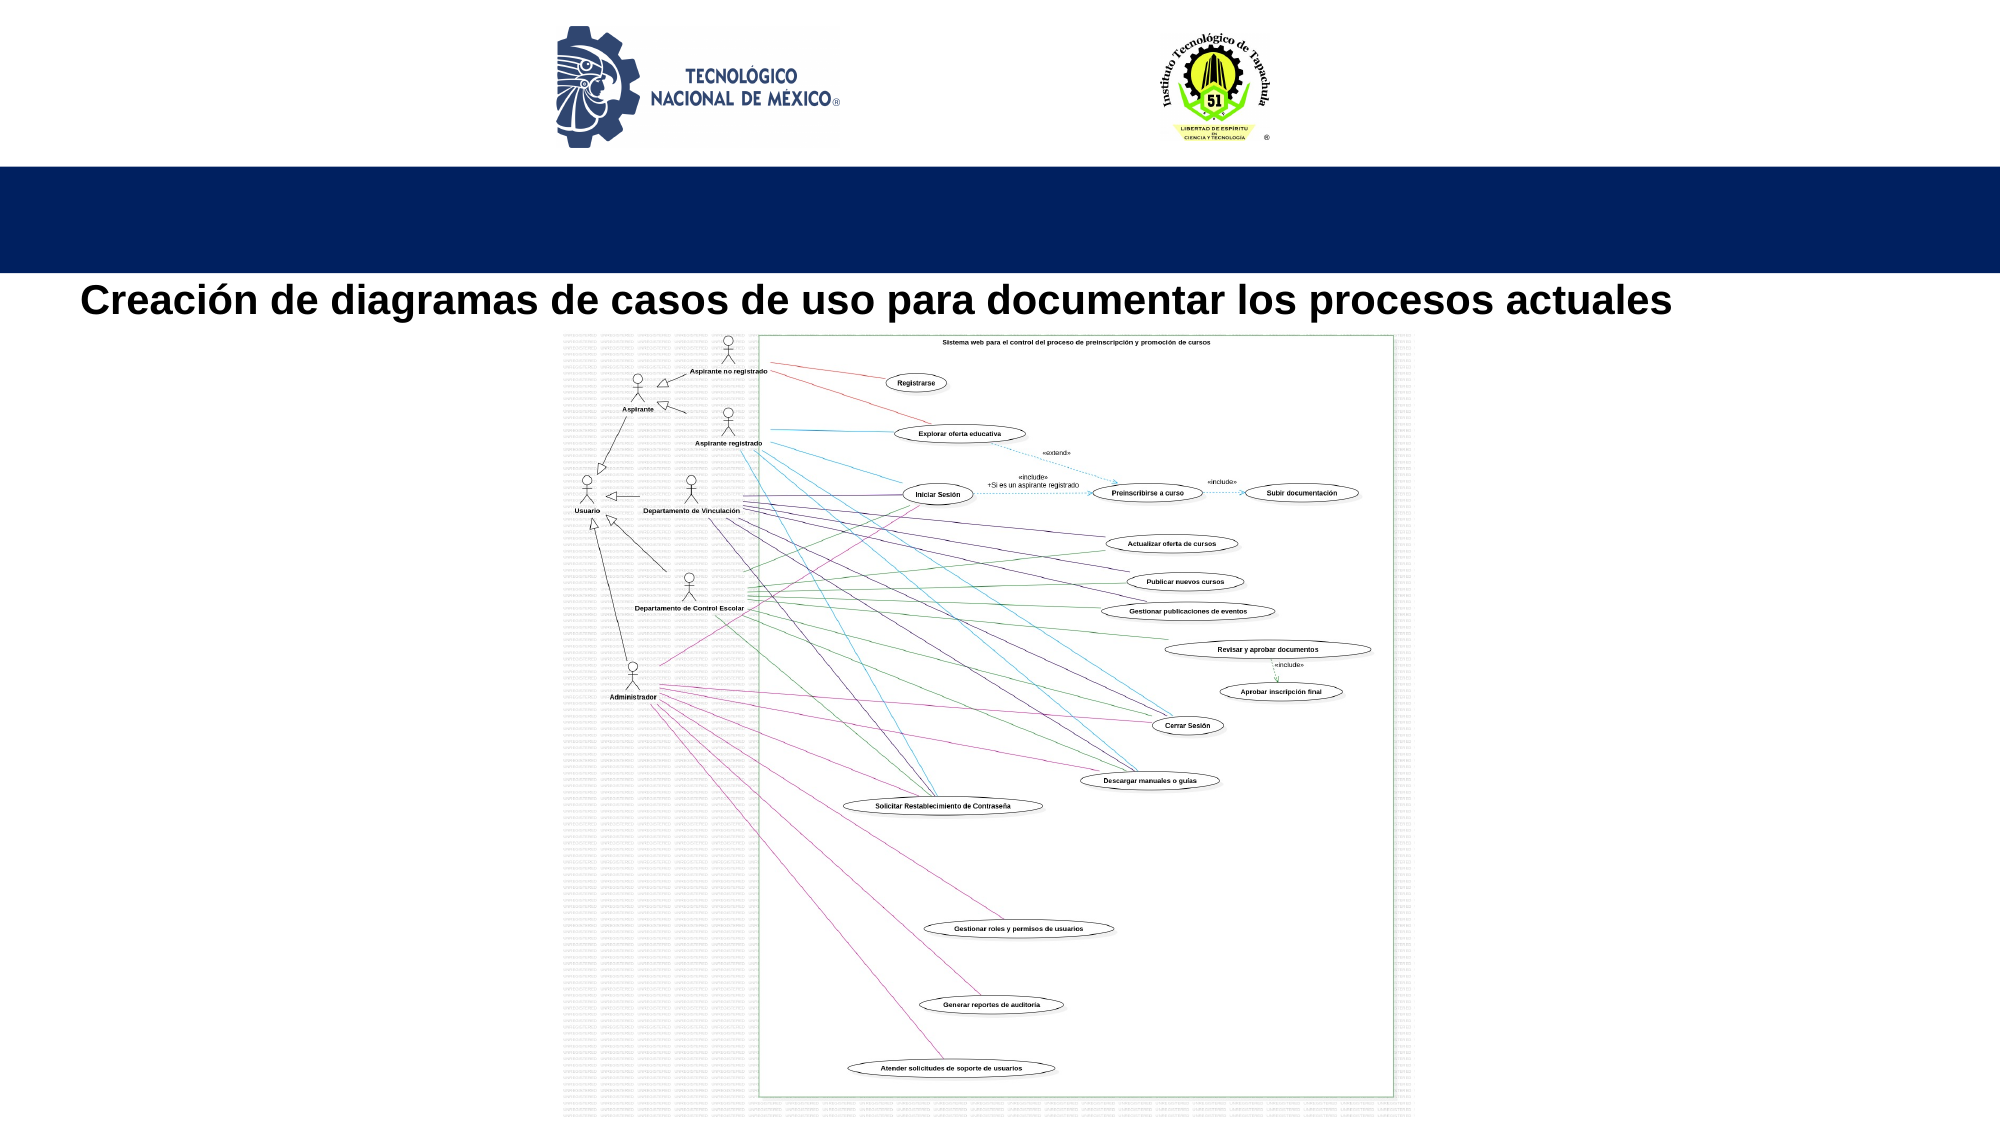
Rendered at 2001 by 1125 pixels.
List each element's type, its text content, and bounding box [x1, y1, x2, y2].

picture [1160, 33, 1270, 141]
picture [556, 26, 840, 148]
picture [563, 330, 1415, 1118]
text_box Creación de diagramas de casos de uso para documentar los procesos actuales [64, 265, 1914, 331]
